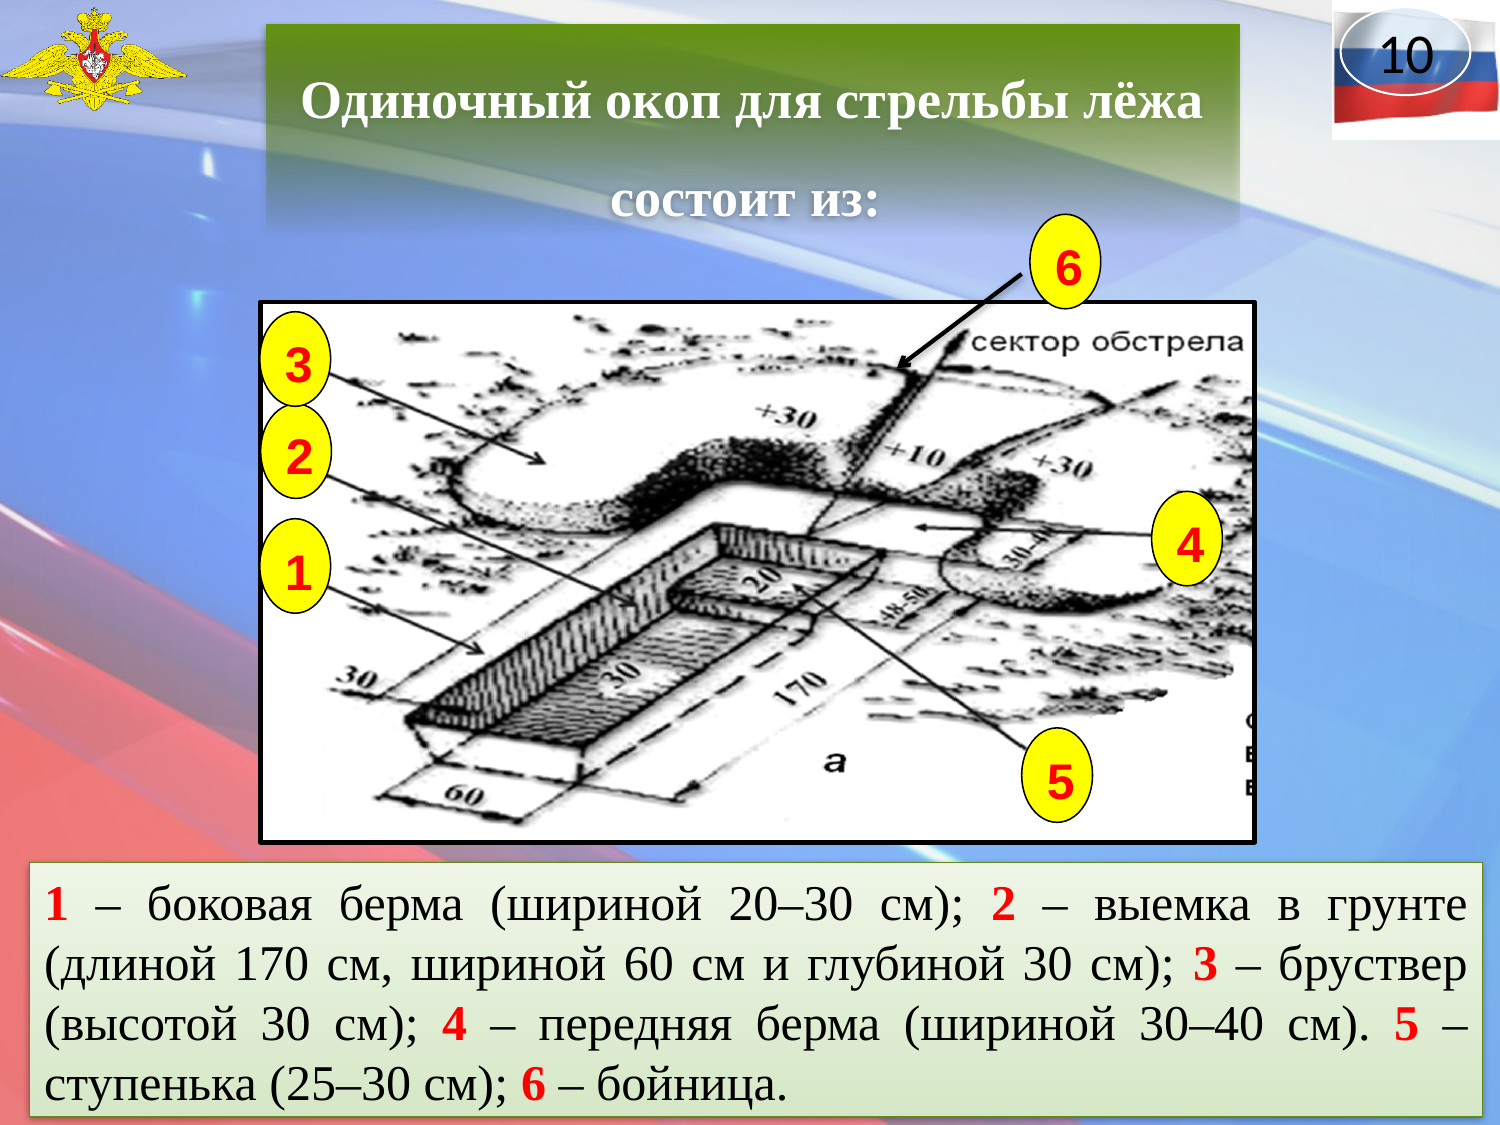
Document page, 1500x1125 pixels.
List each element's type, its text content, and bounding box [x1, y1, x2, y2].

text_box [896, 273, 1022, 369]
text_box 1 – боковая берма (шириной 20–30 см); 2 – выемка в грунте (длиной 170 см, шириной 60 см и глубиной 30 см); 3 – бруствер (высотой 30 см); 4 – передняя берма (шириной 30–40 см). 5 – ступенька (25–30 см); 6 – бойница. [29, 862, 1483, 1118]
text_box 6 [1029, 214, 1101, 302]
text_box [0, 0, 1500, 1125]
picture [0, 0, 188, 135]
picture [262, 304, 1253, 841]
text_box Одиночный окоп для стрельбы лёжа состоит из: [266, 24, 1239, 235]
picture [1331, 0, 1500, 141]
